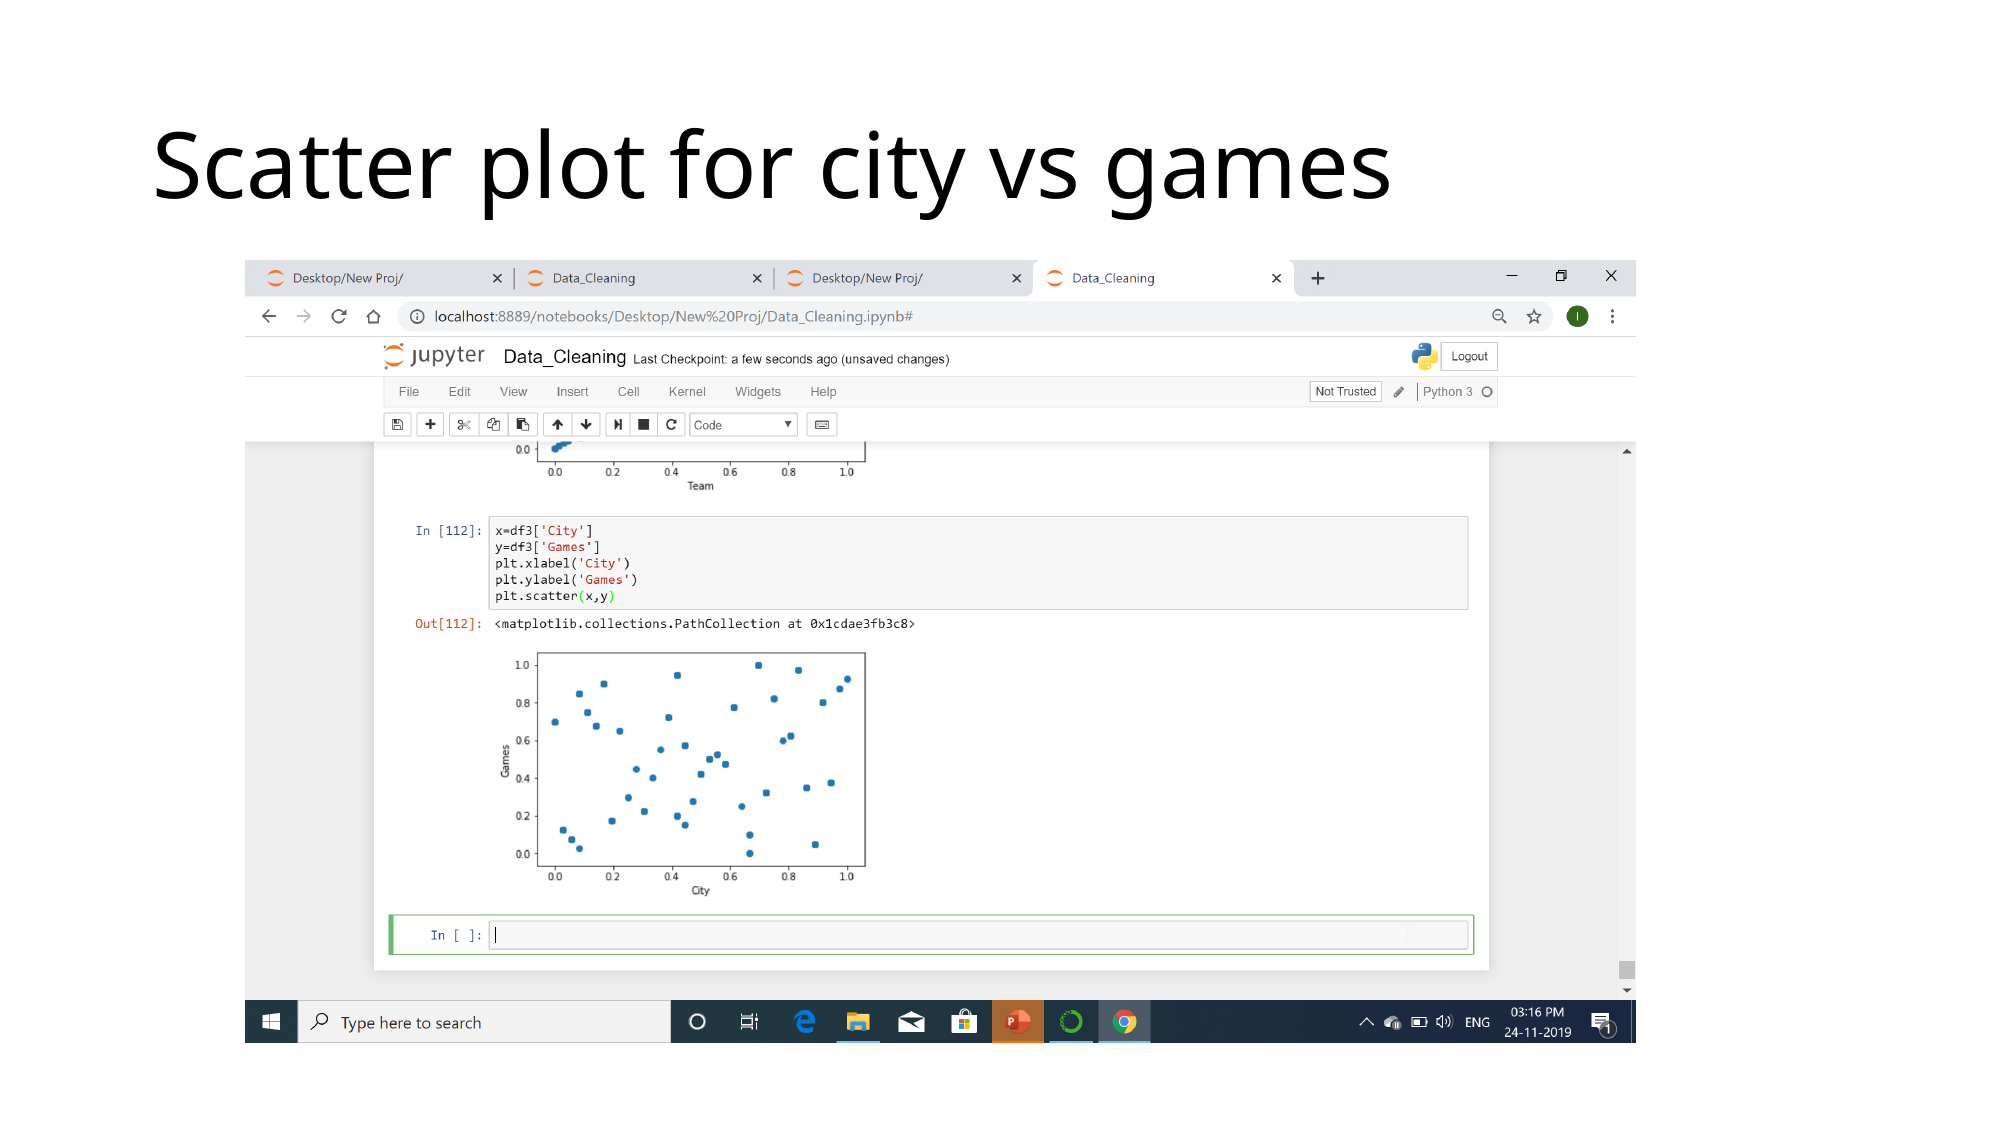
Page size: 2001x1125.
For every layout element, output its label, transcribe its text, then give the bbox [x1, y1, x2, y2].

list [244, 260, 1636, 1043]
title Scatter plot for city vs games [137, 59, 1863, 278]
